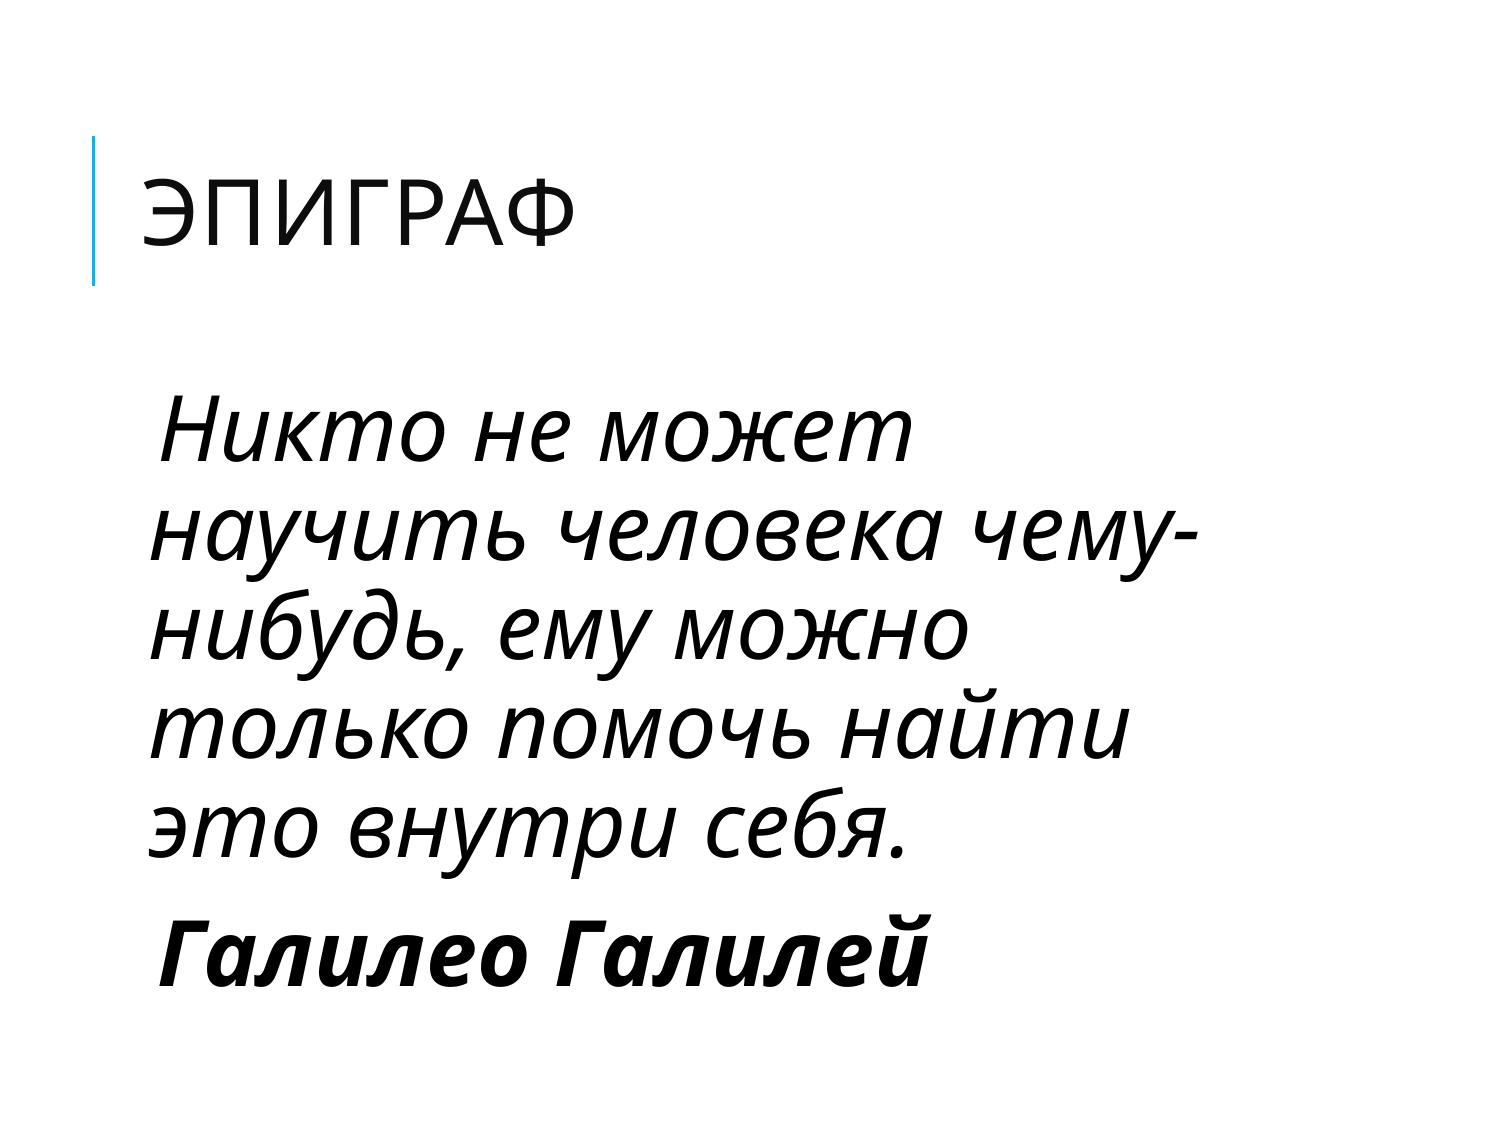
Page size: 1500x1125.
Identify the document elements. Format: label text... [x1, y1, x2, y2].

list Никто не может научить человека чему-нибудь, ему можно только помочь найти это внутри себя. Галилео Галилей [126, 375, 1322, 1035]
title эпиграф [126, 96, 1322, 342]
